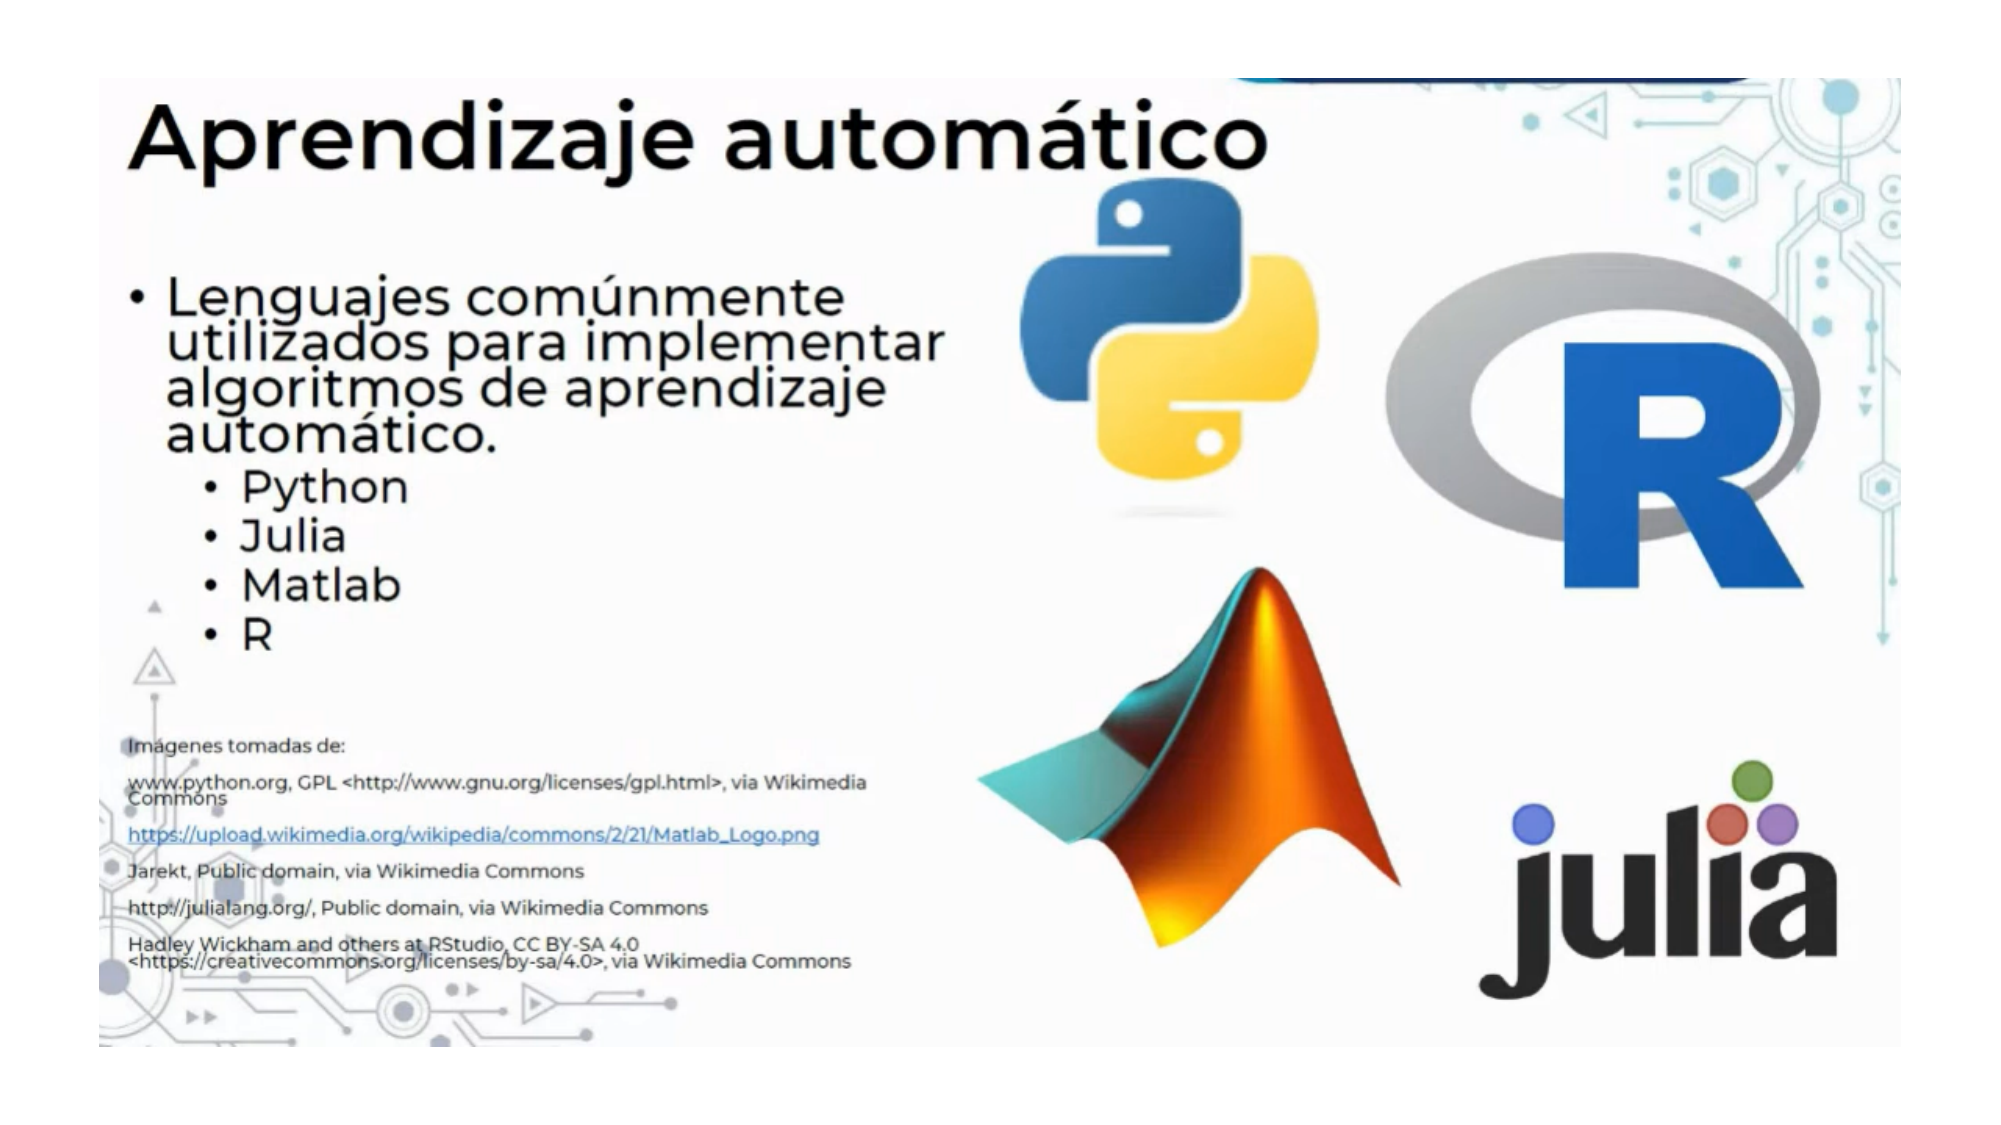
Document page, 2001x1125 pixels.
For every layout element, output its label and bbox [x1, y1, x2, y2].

picture [98, 78, 1902, 1047]
